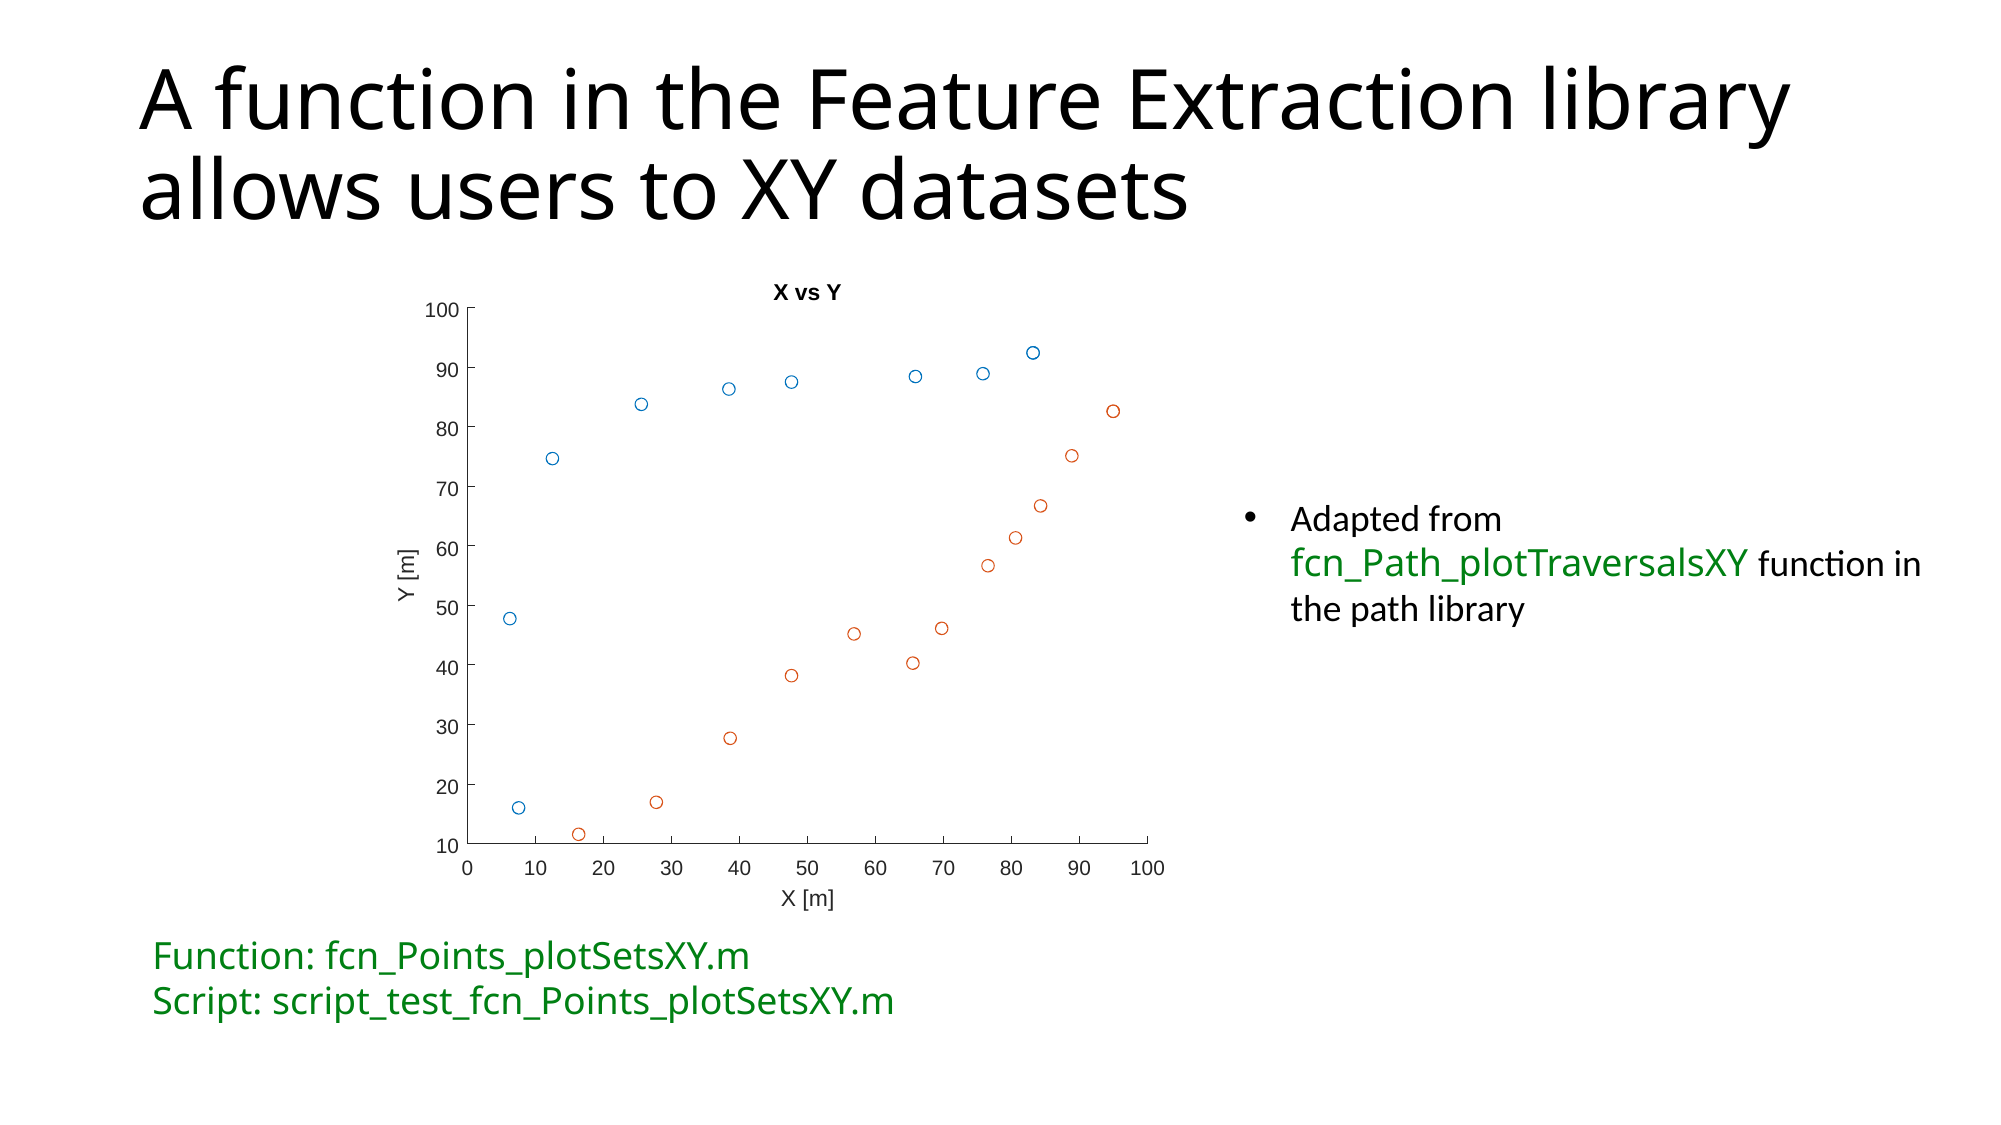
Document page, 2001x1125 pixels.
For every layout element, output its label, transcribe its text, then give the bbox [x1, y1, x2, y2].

title A function in the Feature Extraction library allows users to XY datasets [124, 38, 1850, 256]
picture [354, 258, 1230, 916]
text_box Function: fcn_Points_plotSetsXY.m Script: script_test_fcn_Points_plotSetsXY.m [137, 924, 1138, 1075]
text_box Adapted from fcn_Path_plotTraversalsXY function in the path library [1230, 486, 1947, 682]
